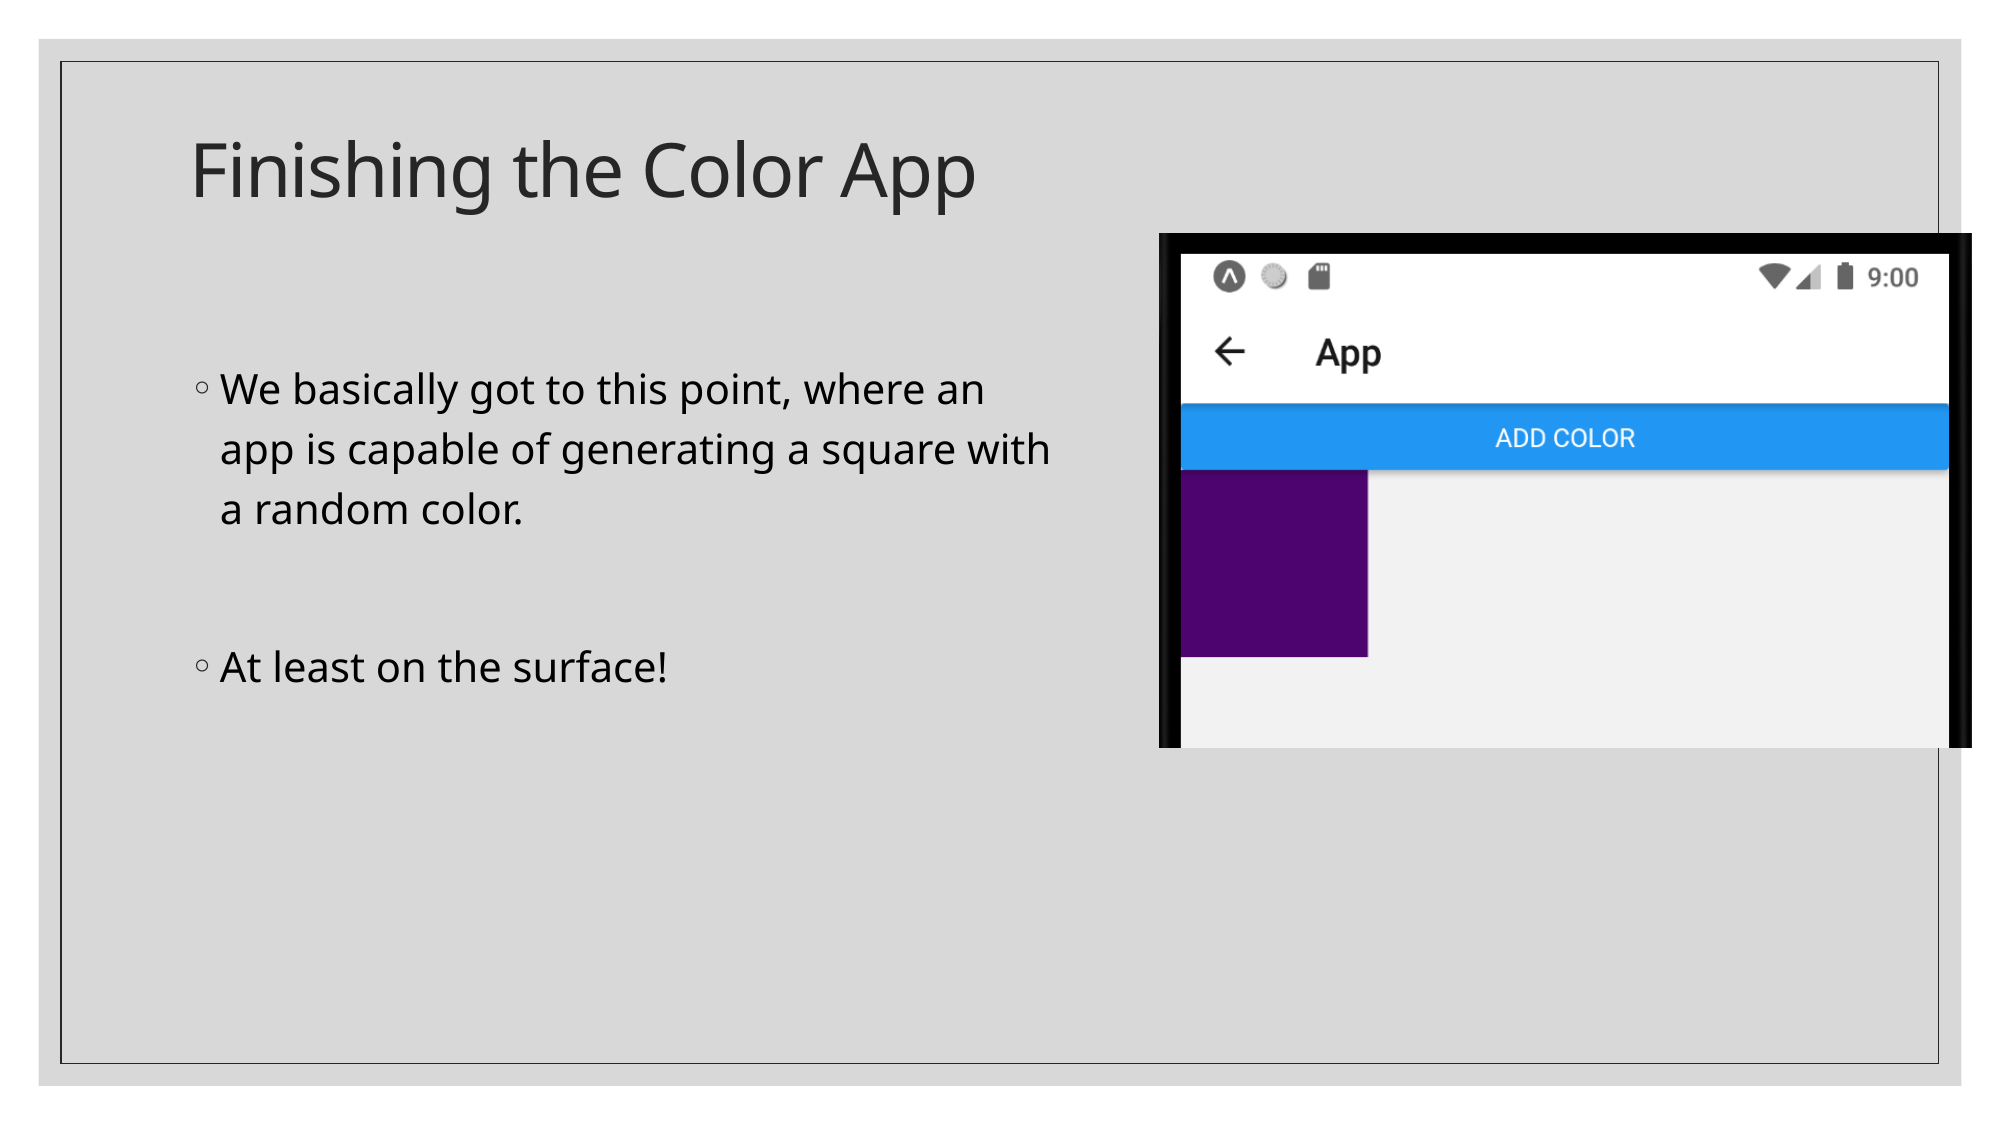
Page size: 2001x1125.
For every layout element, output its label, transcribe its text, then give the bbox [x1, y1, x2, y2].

title Finishing the Color App [174, 105, 1825, 331]
list We basically got to this point, where an app is capable of generating a square with a random color. At least on the surface! [174, 345, 1085, 977]
picture [1159, 233, 1973, 748]
